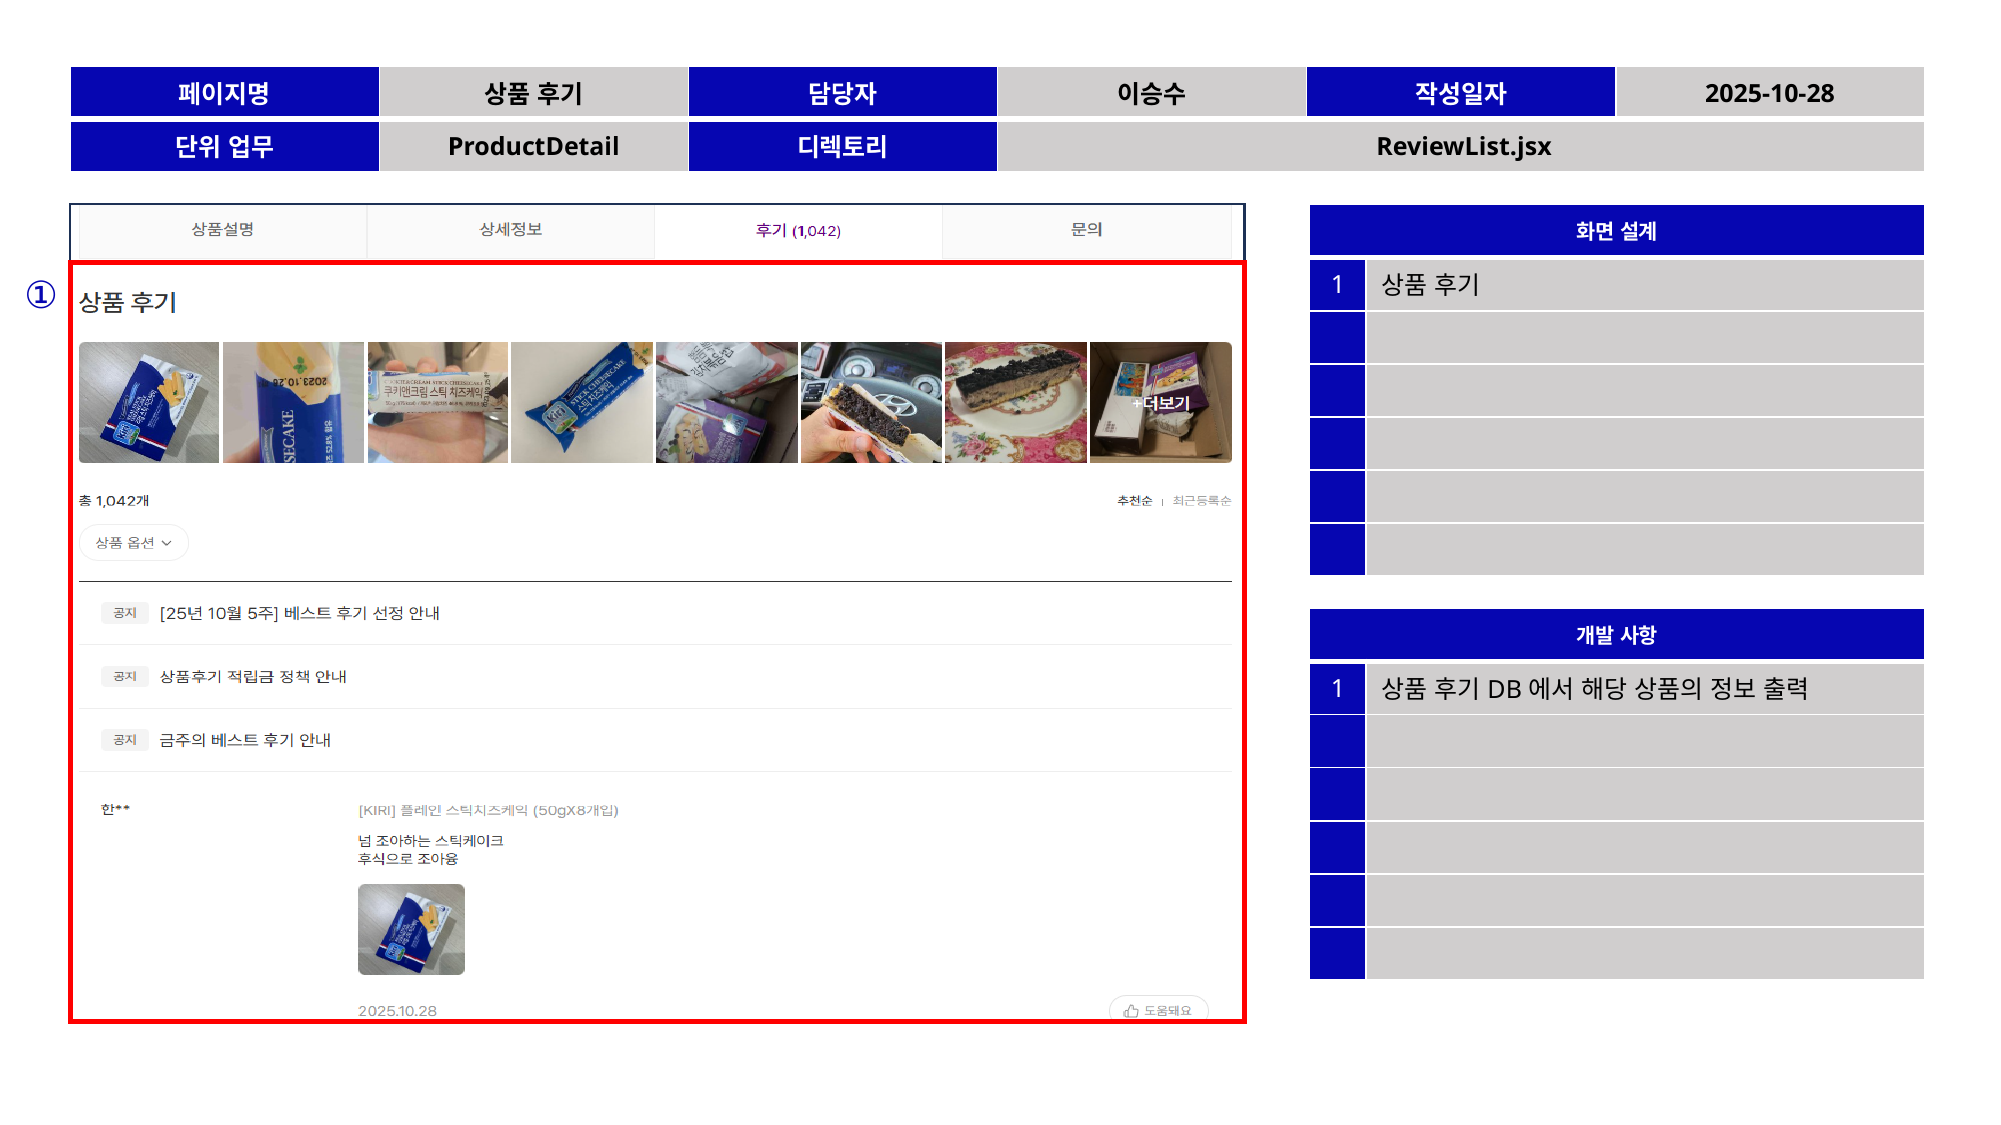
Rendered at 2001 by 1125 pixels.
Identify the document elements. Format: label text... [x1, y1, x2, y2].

table_header 담당자 [689, 67, 997, 116]
table_cell 상품 후기DB에서 해당 상품의 정보 출력 [1367, 664, 1924, 714]
table_cell [1310, 715, 1365, 767]
table_cell [1310, 471, 1365, 522]
table_cell [1310, 875, 1365, 926]
table_header 이승수 [998, 67, 1306, 116]
text_box ① [9, 263, 71, 323]
table_cell [1310, 418, 1365, 469]
table_cell [1310, 768, 1365, 820]
table_header 2025-10-28 [1617, 67, 1924, 116]
table_cell [1367, 822, 1924, 873]
table_cell [1367, 471, 1924, 522]
table_cell 1 [1310, 260, 1365, 310]
table_cell [1367, 524, 1924, 575]
table_header 작성일자 [1307, 67, 1615, 116]
table_header 상품 후기 [380, 67, 688, 116]
table_cell [1367, 312, 1924, 363]
table_header 개발 사항 [1310, 609, 1924, 659]
text_box [69, 203, 1246, 262]
table_cell [1310, 524, 1365, 575]
table_header 화면 설계 [1310, 205, 1924, 255]
table_cell 단위 업무 [71, 122, 379, 171]
table_cell [1367, 875, 1924, 926]
table_cell 디렉토리 [689, 122, 997, 171]
table_cell [1367, 365, 1924, 416]
table_cell [1310, 928, 1365, 979]
table_cell ReviewList.jsx [998, 122, 1924, 171]
table_cell 1 [1310, 664, 1365, 714]
table_cell [1367, 768, 1924, 820]
table_cell [1310, 822, 1365, 873]
table_cell [1310, 312, 1365, 363]
table_cell [1367, 715, 1924, 767]
table_cell [1310, 365, 1365, 416]
table_cell ProductDetail [380, 122, 688, 171]
table_cell [1367, 928, 1924, 979]
table_cell 상품 후기 [1367, 260, 1924, 310]
text_box [69, 262, 1246, 1022]
table_cell [1367, 418, 1924, 469]
table_header 페이지명 [71, 67, 379, 116]
